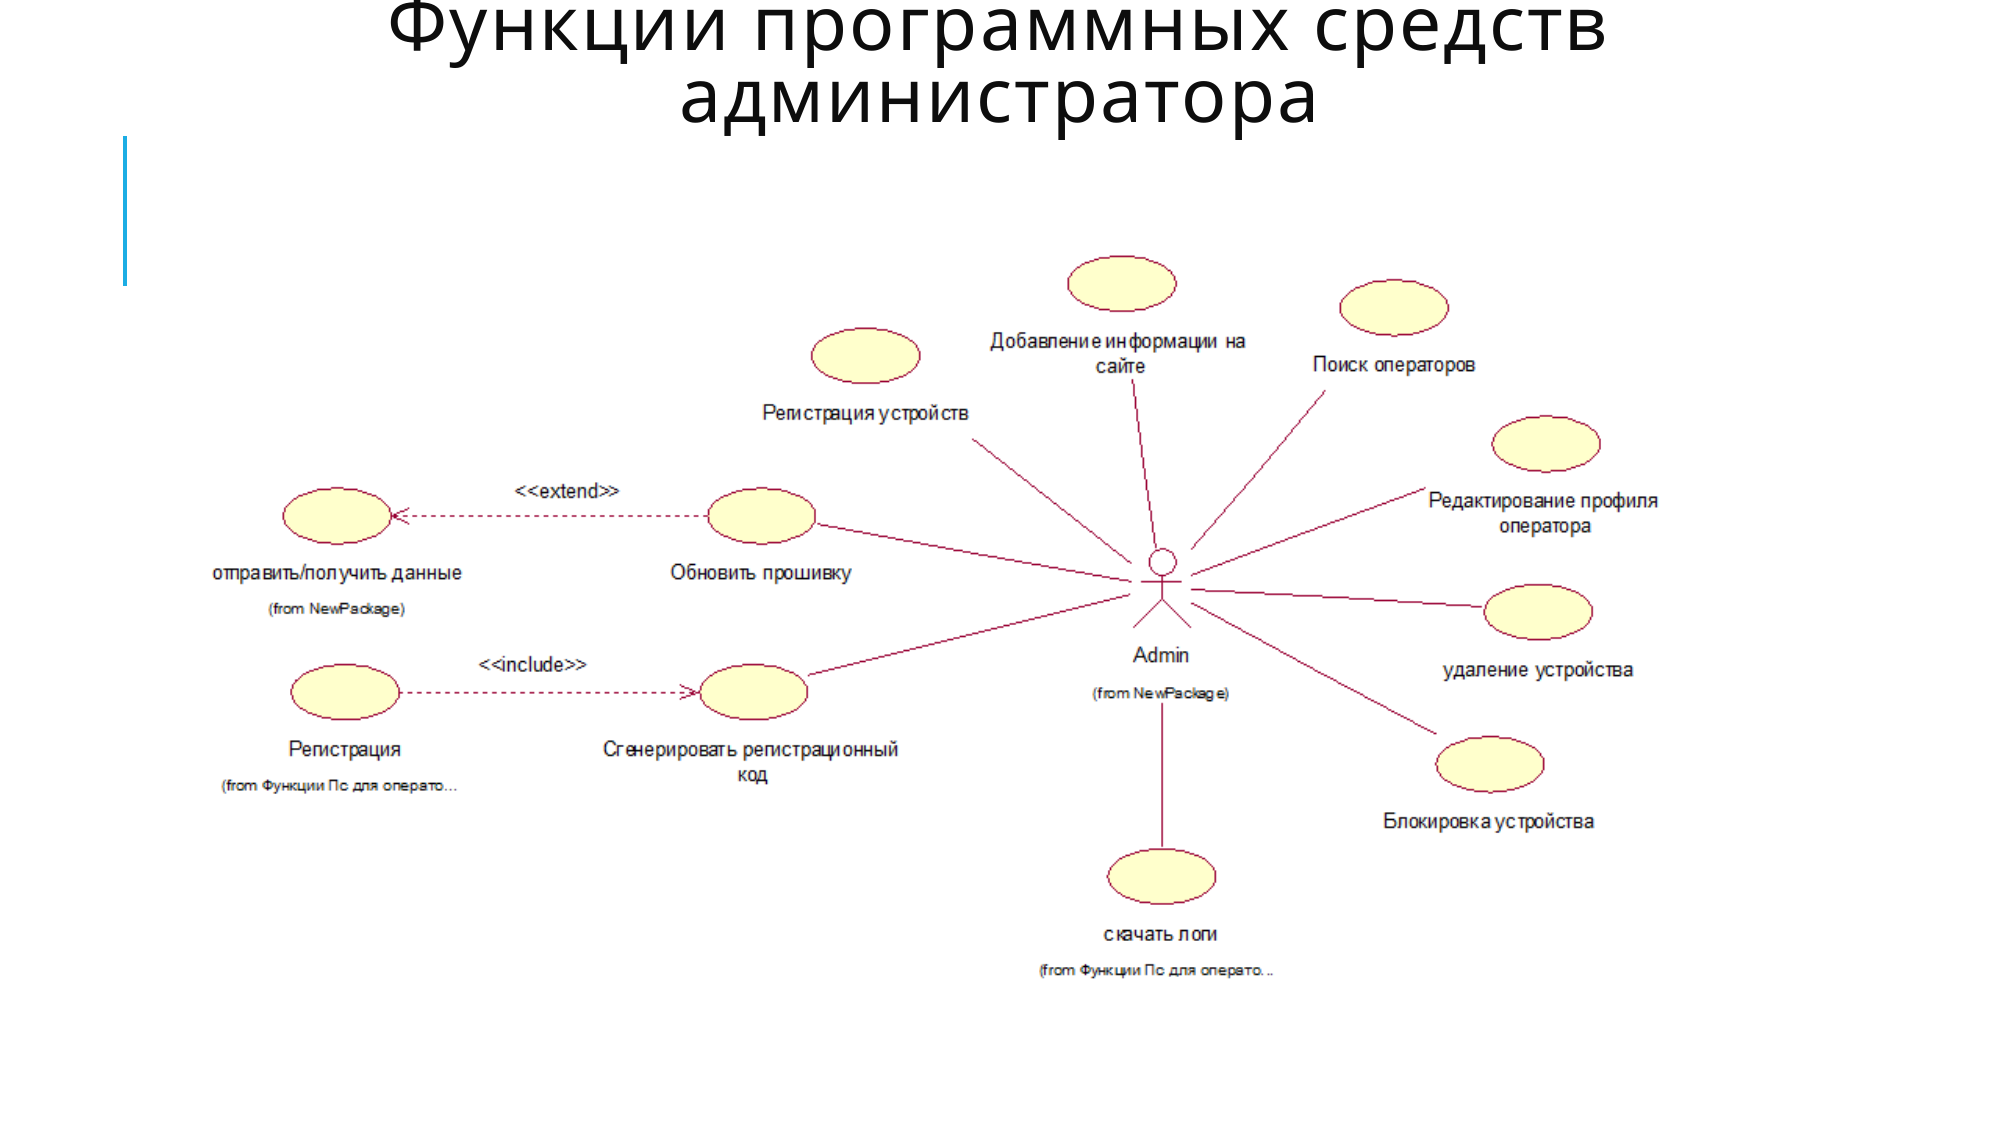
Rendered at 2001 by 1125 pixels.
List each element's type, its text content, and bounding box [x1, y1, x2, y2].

title Функции программных средств администратора [149, 0, 1850, 130]
picture [189, 197, 1749, 1027]
